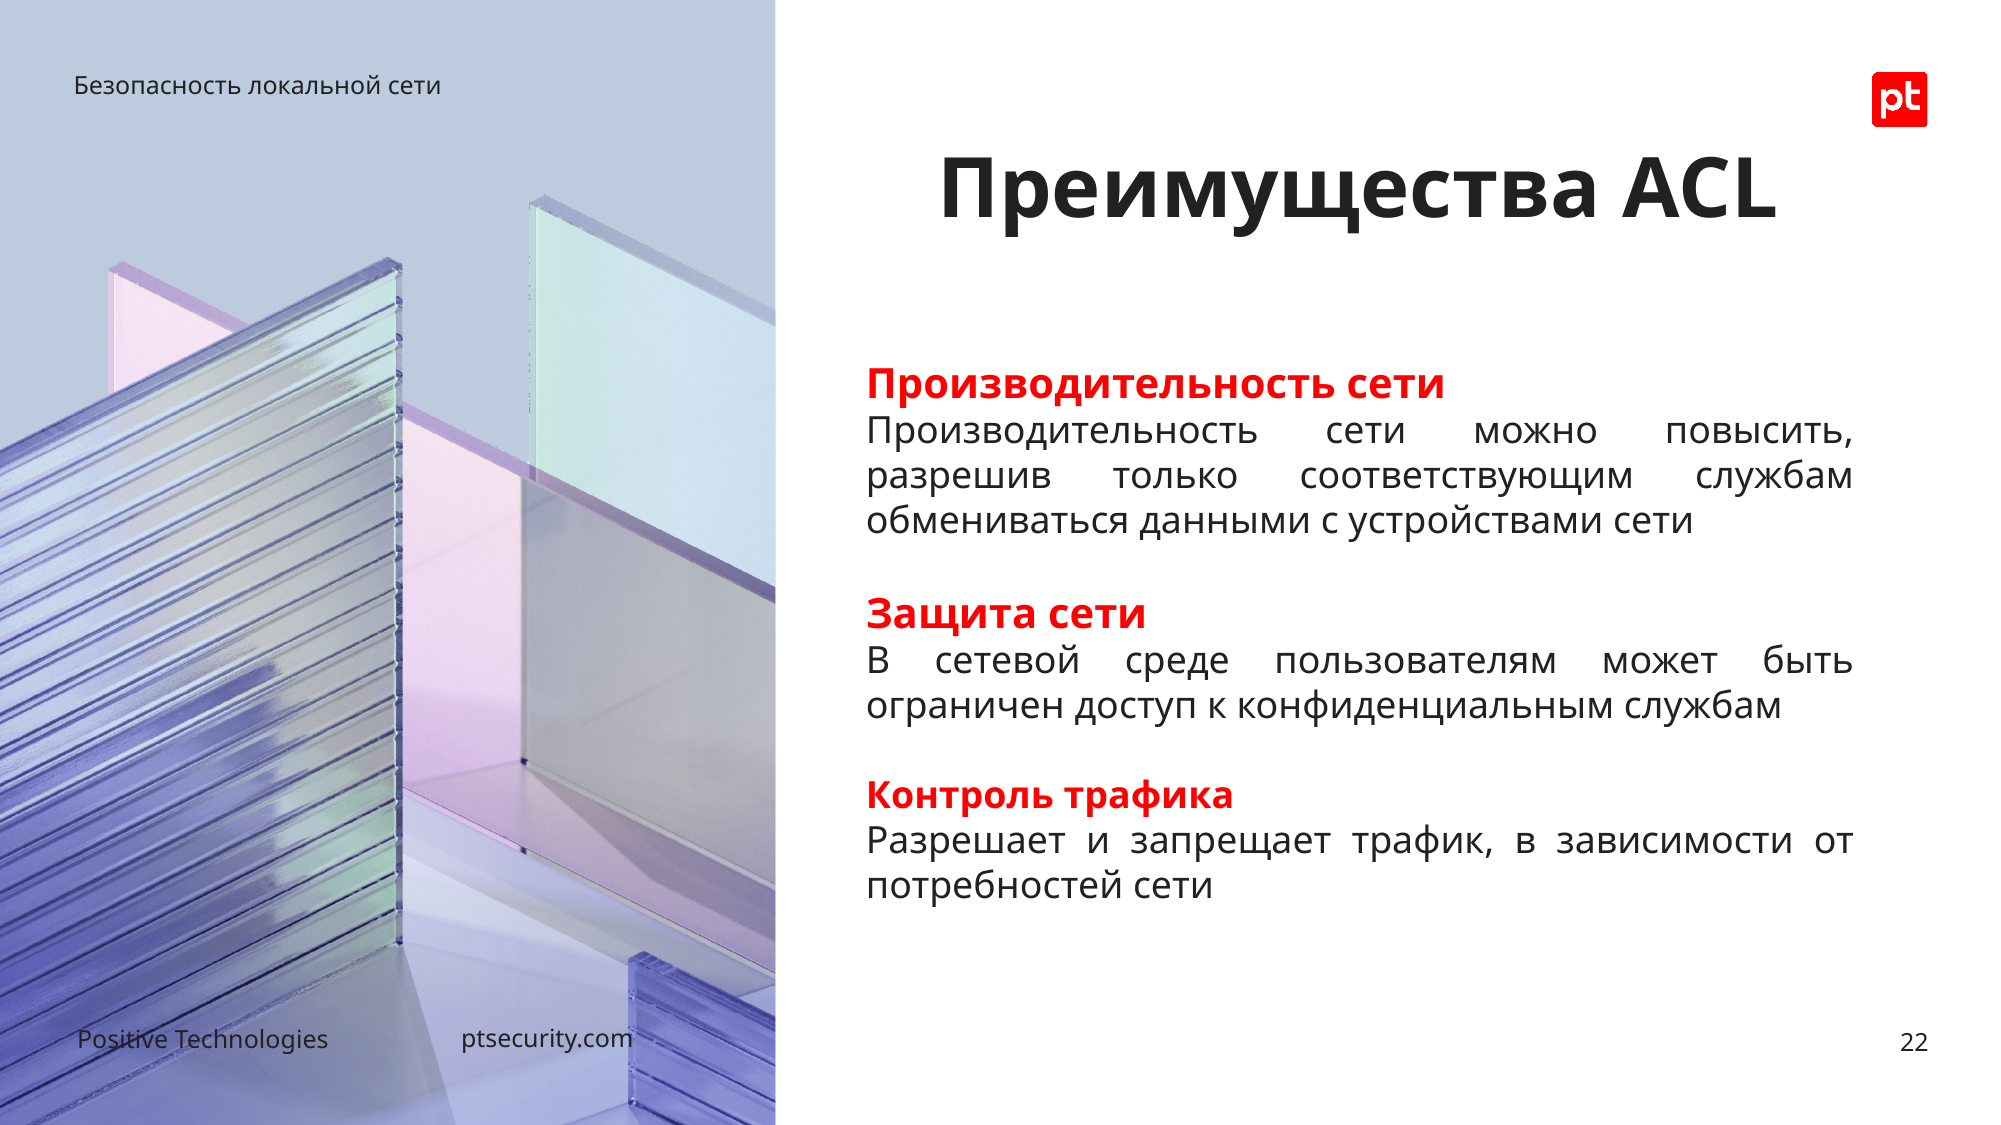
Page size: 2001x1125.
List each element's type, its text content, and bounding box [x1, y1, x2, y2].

picture [1872, 72, 1928, 127]
title Преимущества ACL [922, 126, 1919, 307]
slide_number 22 [1608, 1013, 1944, 1074]
list Безопасность локальной сети [58, 54, 1609, 115]
text_box Производительность сети Производительность сети можно повысить, разрешив только соответствующим службам обмениваться данными с устройствами сети Защита сети В сетевой среде пользователям может быть ограничен доступ к конфиденциальным службам Контроль трафика Разрешает и запрещает трафик, в зависимости от потребностей сети [850, 348, 1870, 959]
picture [0, 126, 776, 1125]
